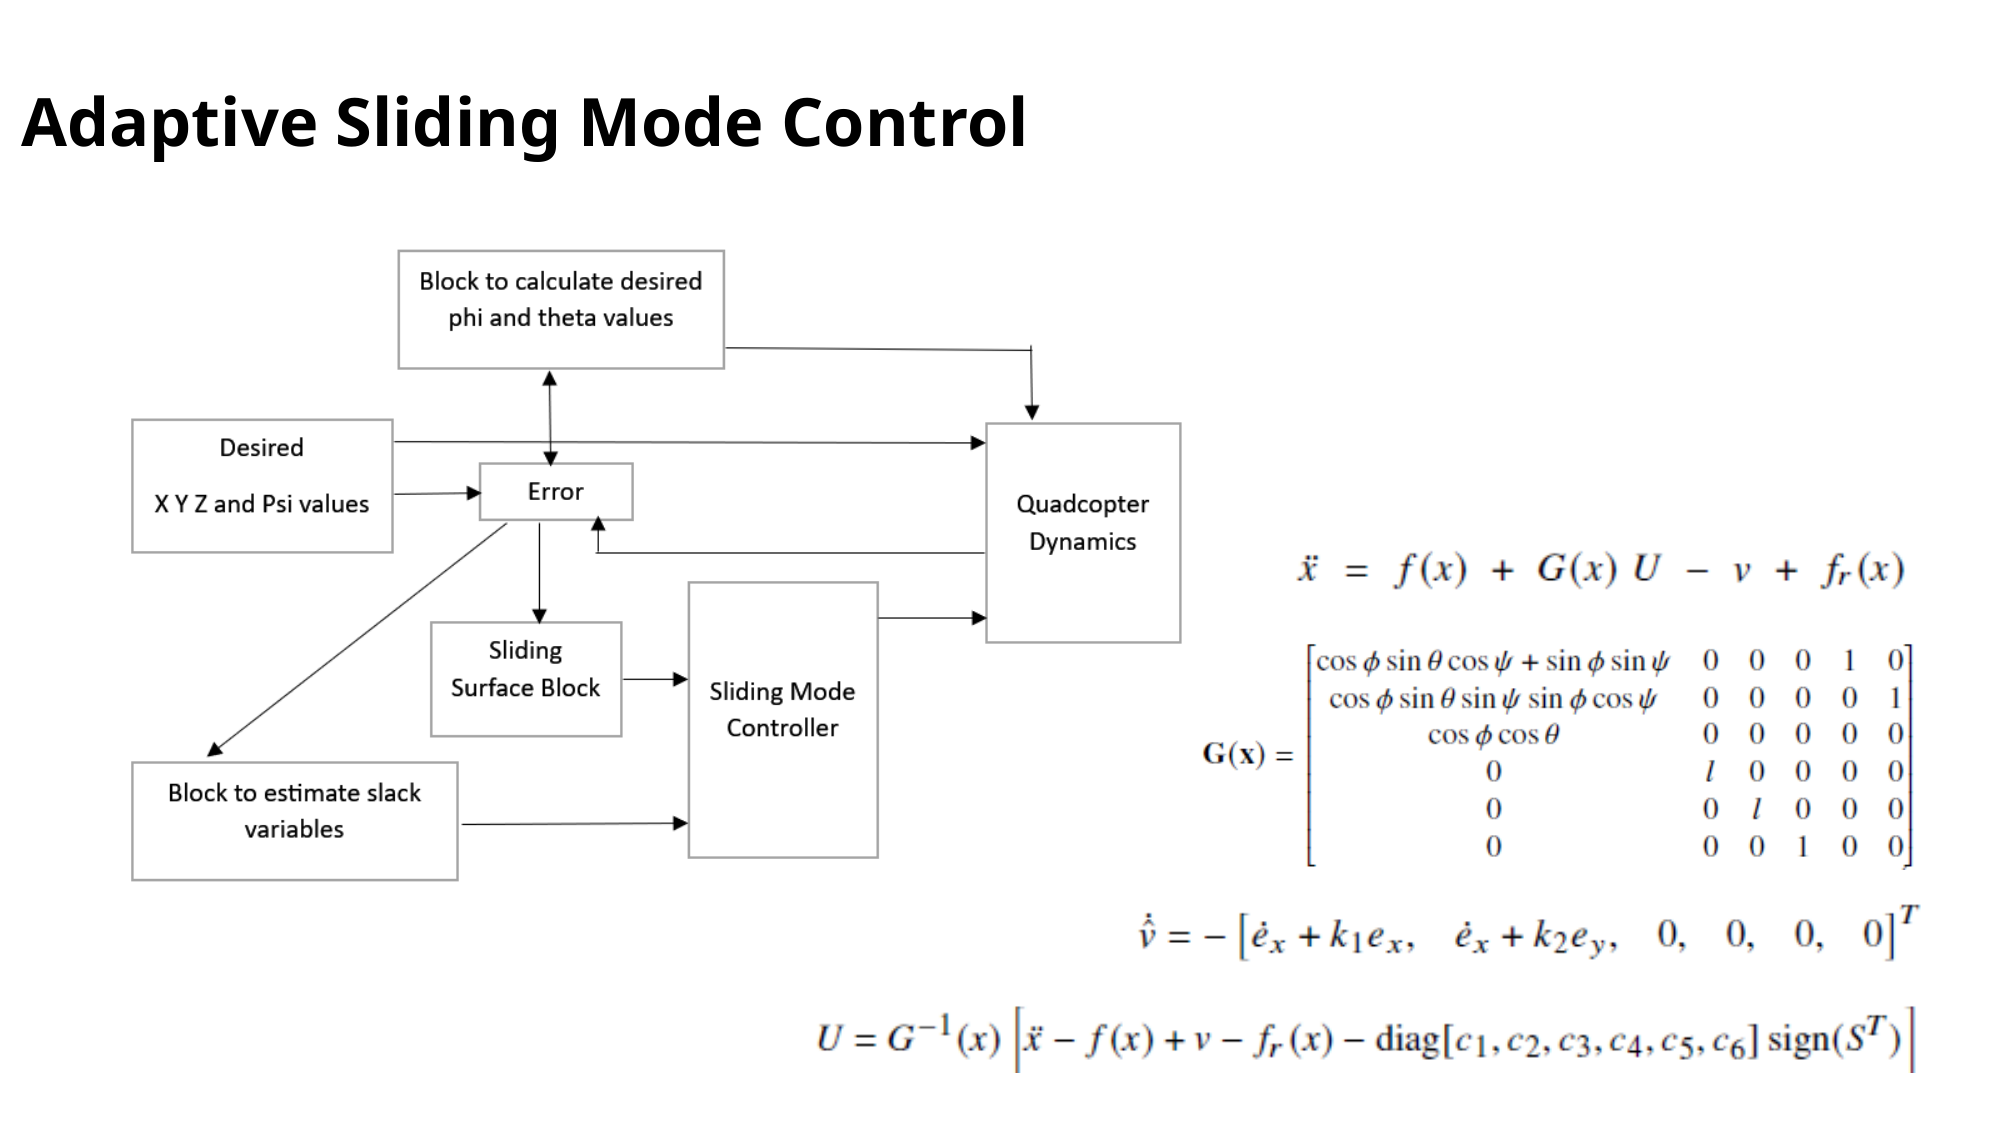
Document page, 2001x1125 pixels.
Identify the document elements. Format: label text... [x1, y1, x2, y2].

picture [1289, 535, 1915, 602]
picture [85, 211, 1931, 970]
title Adaptive Sliding Mode Control [6, 10, 1260, 169]
picture [807, 994, 1931, 1073]
